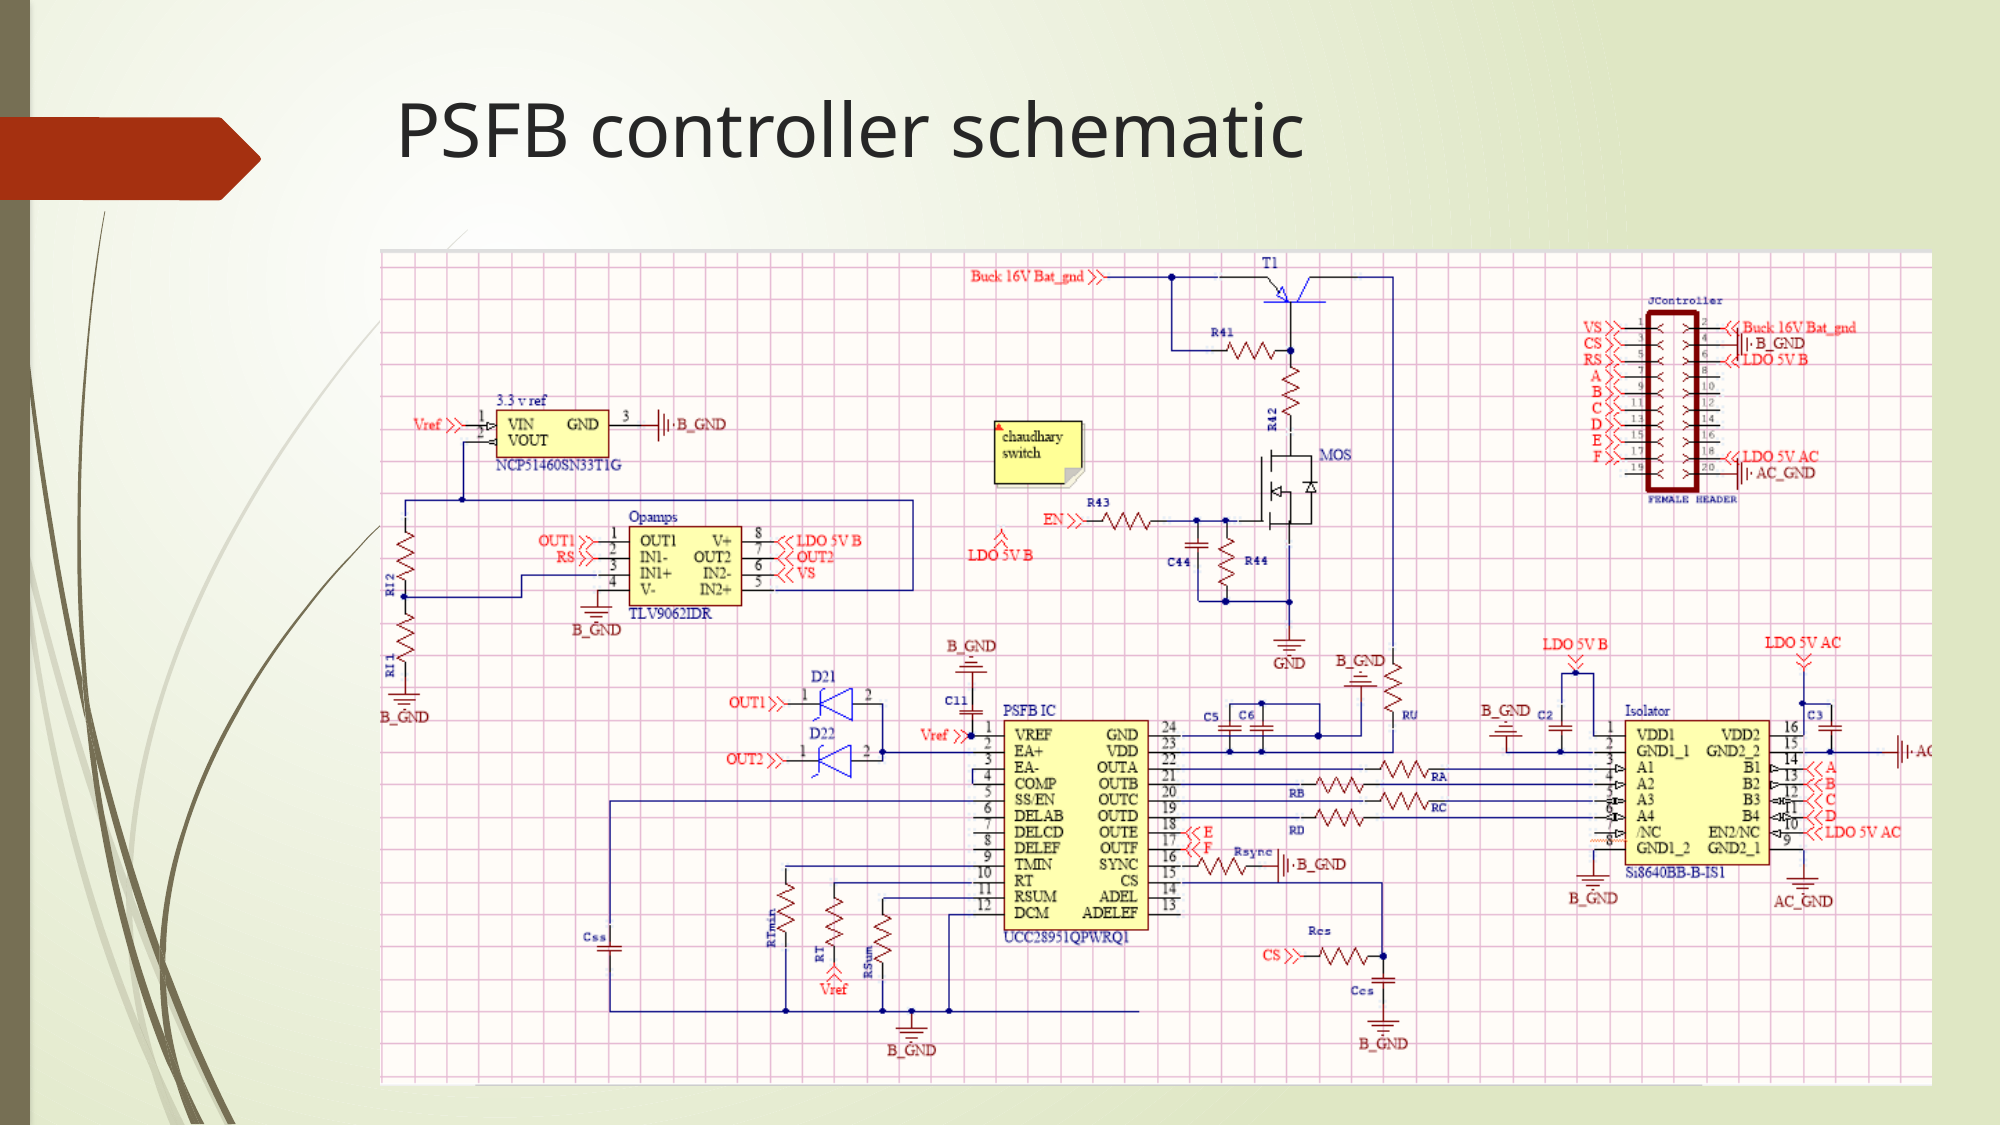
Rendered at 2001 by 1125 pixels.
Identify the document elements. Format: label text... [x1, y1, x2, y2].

title PSFB controller schematic [380, 75, 1843, 249]
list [380, 249, 1933, 1086]
